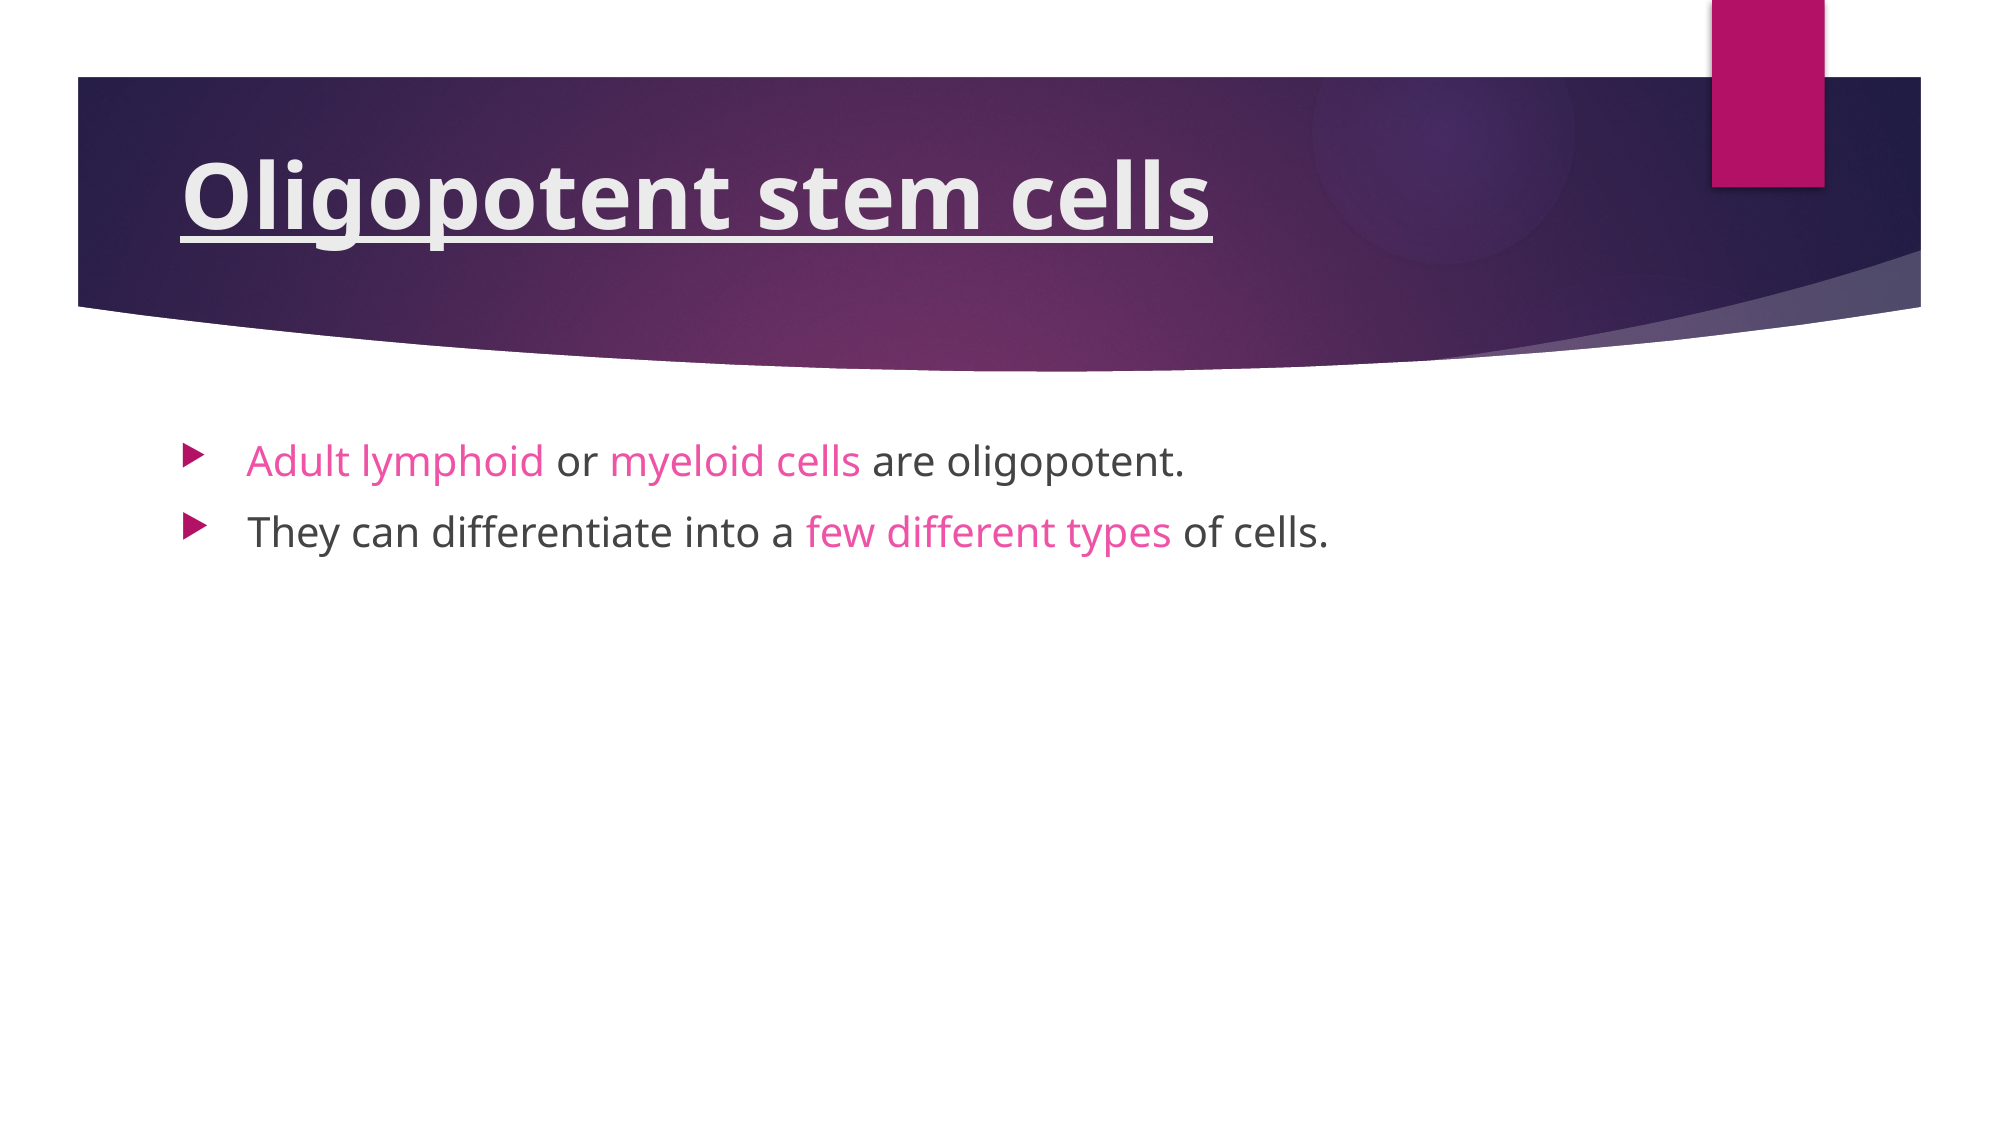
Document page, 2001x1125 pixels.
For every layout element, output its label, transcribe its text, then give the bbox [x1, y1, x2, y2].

title Oligopotent stem cells [165, 134, 1627, 251]
list Adult lymphoid or myeloid cells are oligopotent. They can differentiate into a few different types of cells. [165, 427, 1824, 1008]
